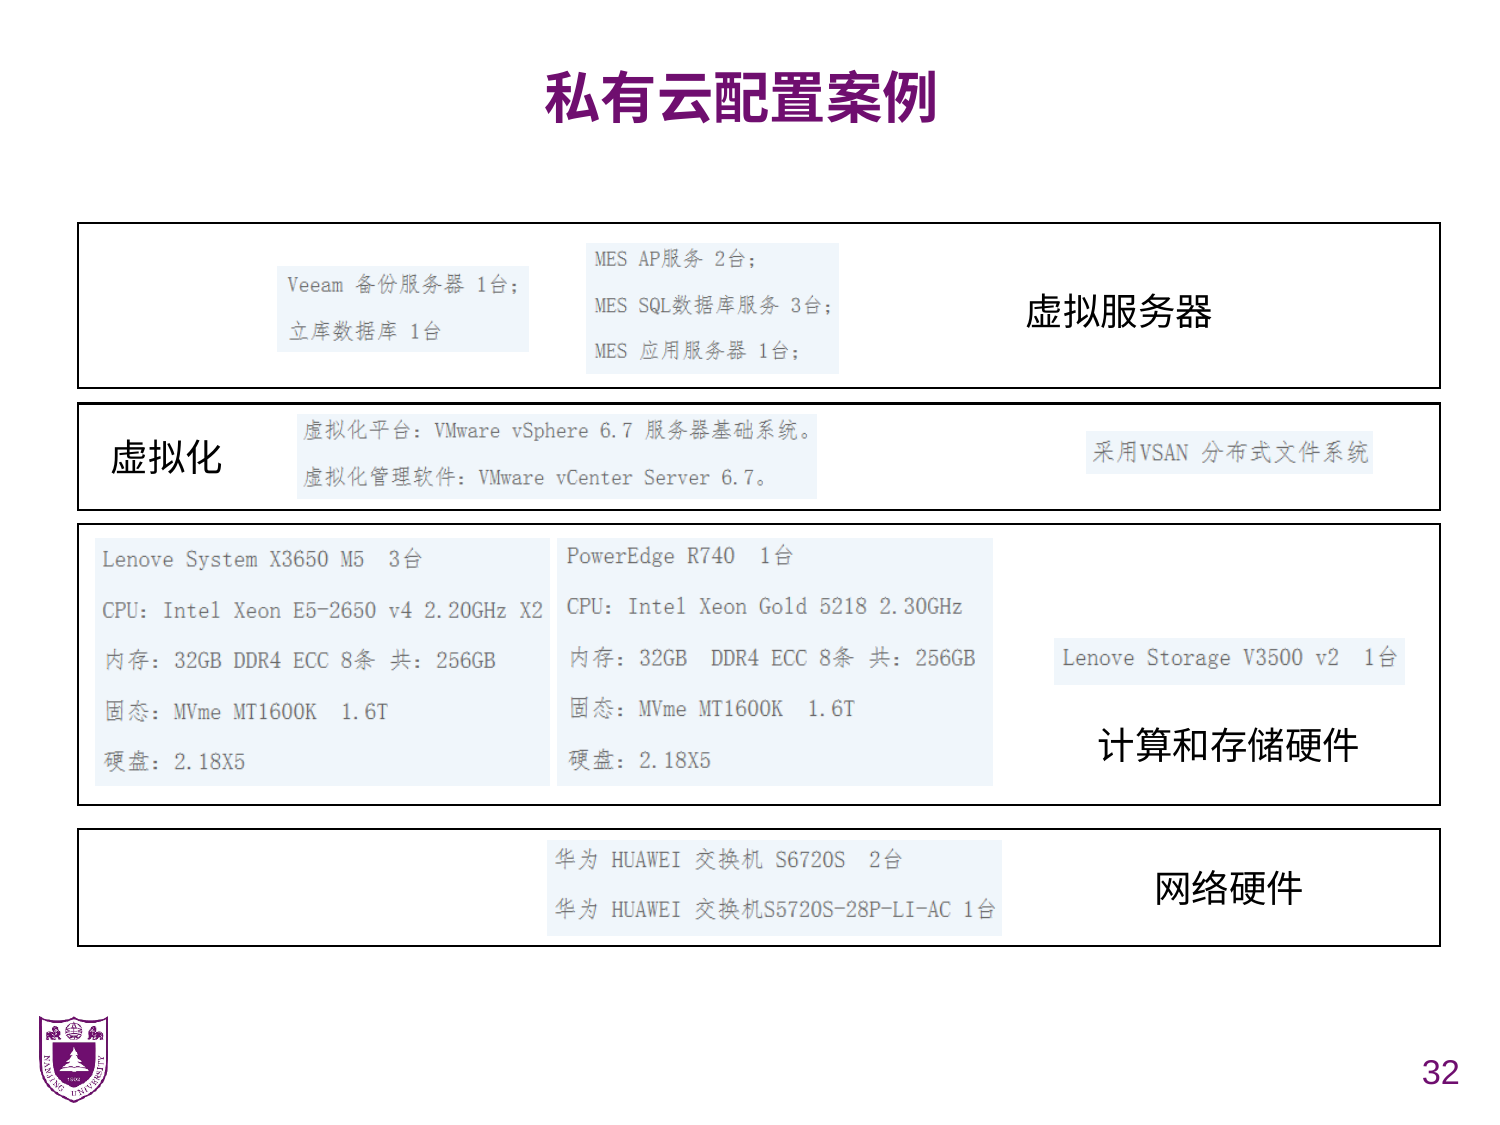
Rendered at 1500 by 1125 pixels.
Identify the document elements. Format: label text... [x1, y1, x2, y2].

picture [277, 266, 529, 352]
picture [586, 243, 839, 375]
text_box [77, 523, 1441, 806]
picture [1054, 638, 1405, 685]
picture [39, 1016, 108, 1103]
slide_number 32 [1370, 1047, 1475, 1095]
text_box [77, 828, 1441, 947]
text_box 虚拟服务器 [1010, 280, 1229, 341]
text_box 计算和存储硬件 [1083, 714, 1376, 774]
text_box 虚拟化 [96, 426, 239, 487]
title 私有云配置案例 [68, 47, 1414, 154]
picture [1085, 431, 1373, 475]
picture [95, 538, 550, 786]
picture [556, 538, 993, 786]
text_box [77, 222, 1441, 389]
picture [297, 414, 817, 499]
picture [547, 840, 1002, 936]
text_box 网络硬件 [1139, 857, 1320, 917]
text_box [77, 402, 1441, 511]
